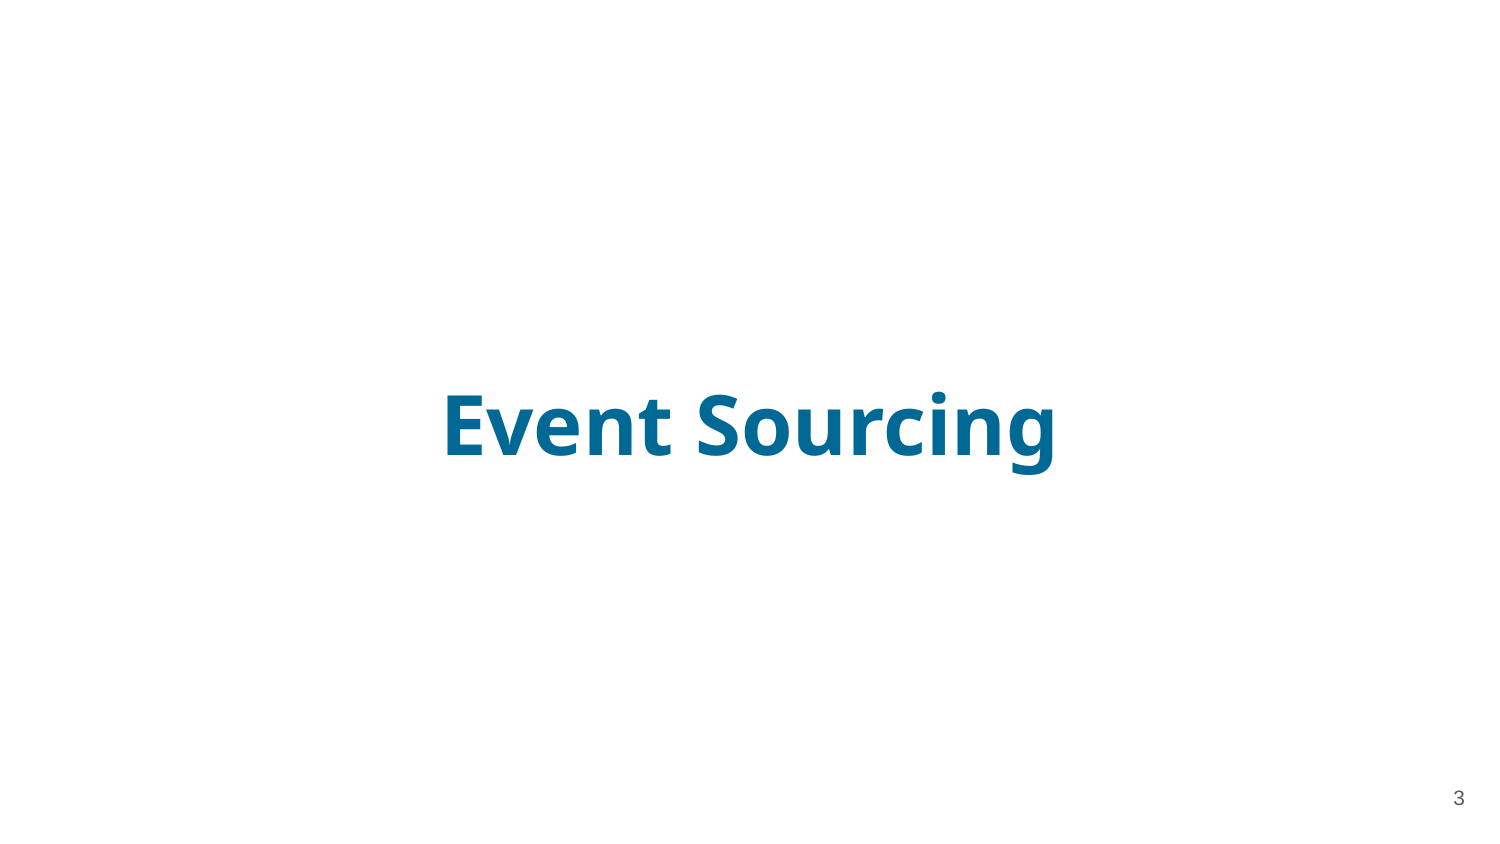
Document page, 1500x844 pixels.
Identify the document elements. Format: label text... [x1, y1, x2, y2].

title Event Sourcing [51, 352, 1449, 491]
slide_number ‹#› [1389, 764, 1480, 830]
